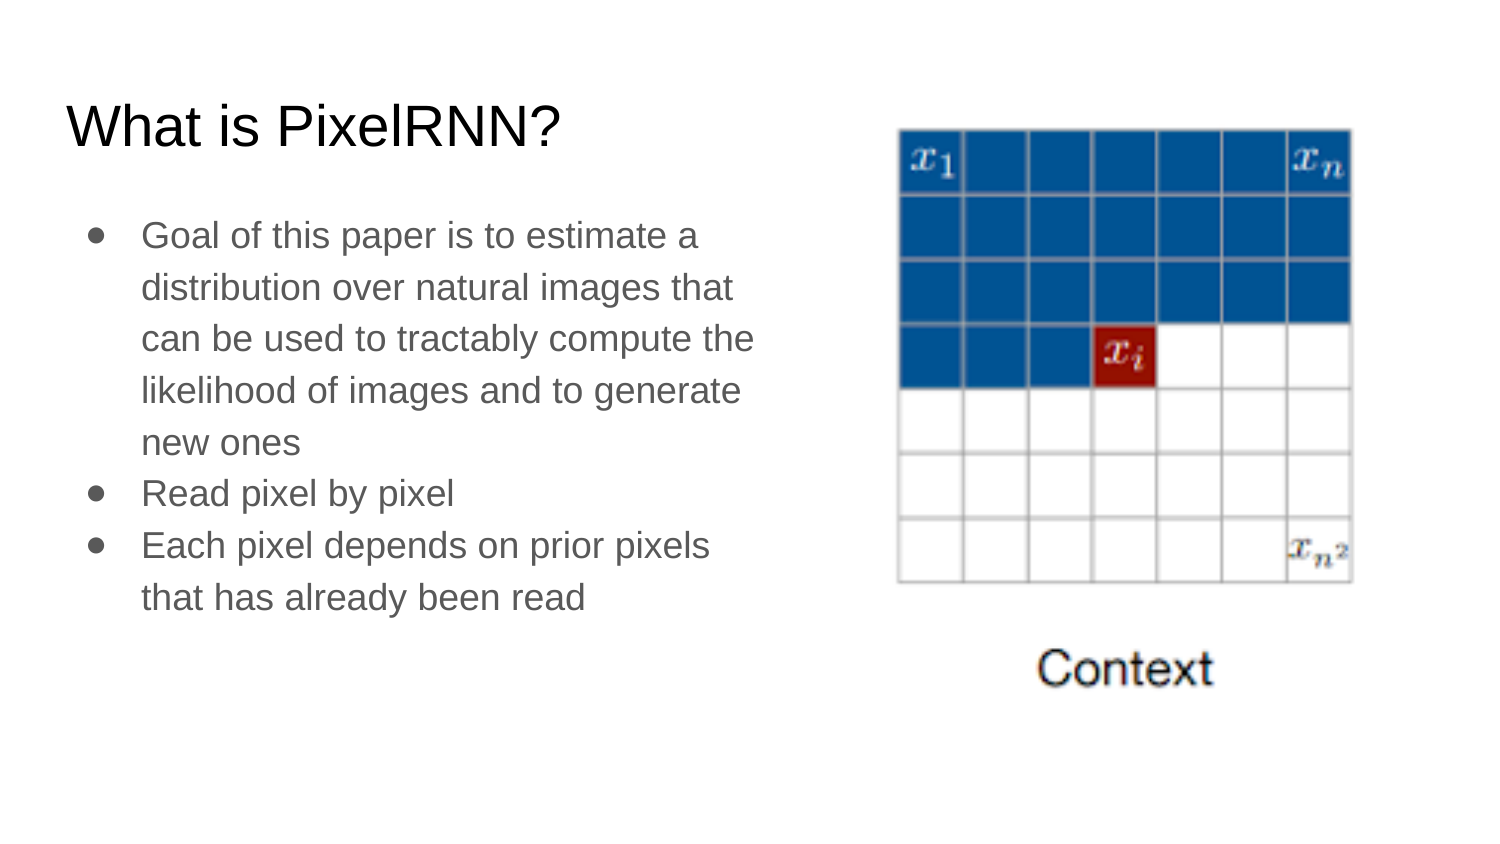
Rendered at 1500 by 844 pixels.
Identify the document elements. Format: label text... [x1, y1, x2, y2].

title What is PixelRNN? [51, 72, 1449, 167]
picture [868, 117, 1369, 727]
list Goal of this paper is to estimate a distribution over natural images that can be used to tractably compute the likelihood of images and to generate new ones Read pixel by pixel Each pixel depends on prior pixels that has already been read [51, 189, 787, 798]
